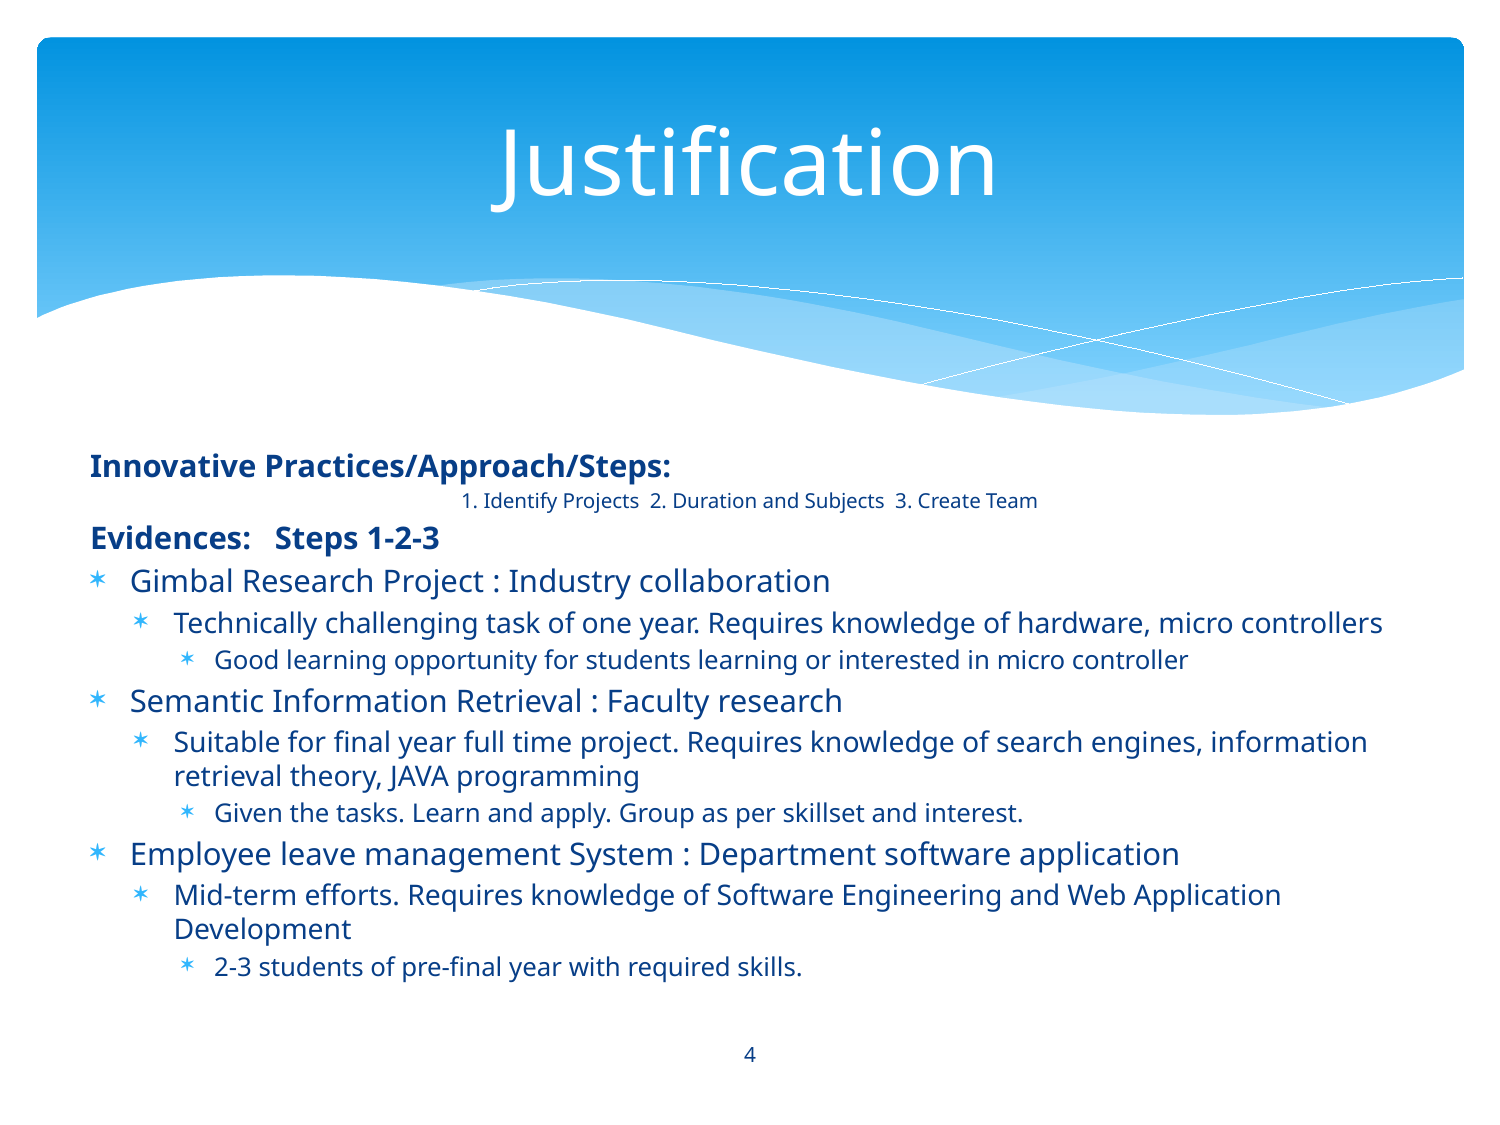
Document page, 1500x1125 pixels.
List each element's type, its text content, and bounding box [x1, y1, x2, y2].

title Justification [75, 55, 1425, 261]
list Innovative Practices/Approach/Steps: 1. Identify Projects 2. Duration and Subjects 3. Create Team Evidences: Steps 1-2-3 Gimbal Research Project : Industry collaboration Technically challenging task of one year. Requires knowledge of hardware, micro controllers Good learning opportunity for students learning or interested in micro controller Semantic Information Retrieval : Faculty research Suitable for final year full time project. Requires knowledge of search engines, information retrieval theory, JAVA programming Given the tasks. Learn and apply. Group as per skillset and interest. Employee leave management System : Department software application Mid-term efforts. Requires knowledge of Software Engineering and Web Application Development 2-3 students of pre-final year with required skills. [75, 438, 1425, 1005]
slide_number 4 [654, 1025, 846, 1086]
